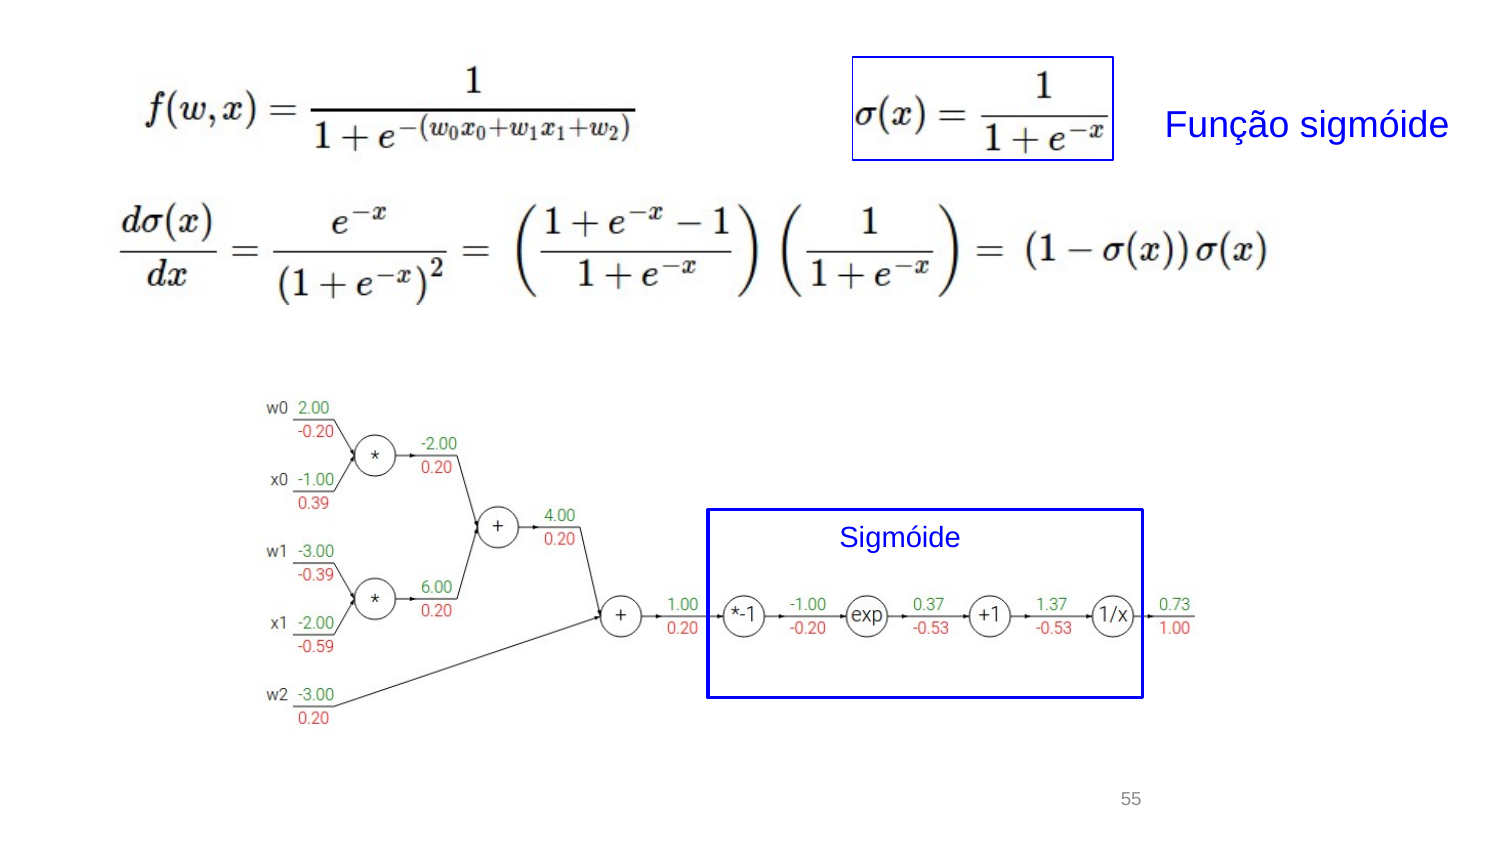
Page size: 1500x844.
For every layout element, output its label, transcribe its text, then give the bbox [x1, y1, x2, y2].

picture [253, 390, 1199, 730]
text_box Função sigmóide [1149, 85, 1490, 150]
picture [103, 196, 1279, 305]
picture [137, 49, 645, 167]
picture [853, 57, 1113, 160]
slide_number 55 [1066, 765, 1157, 831]
